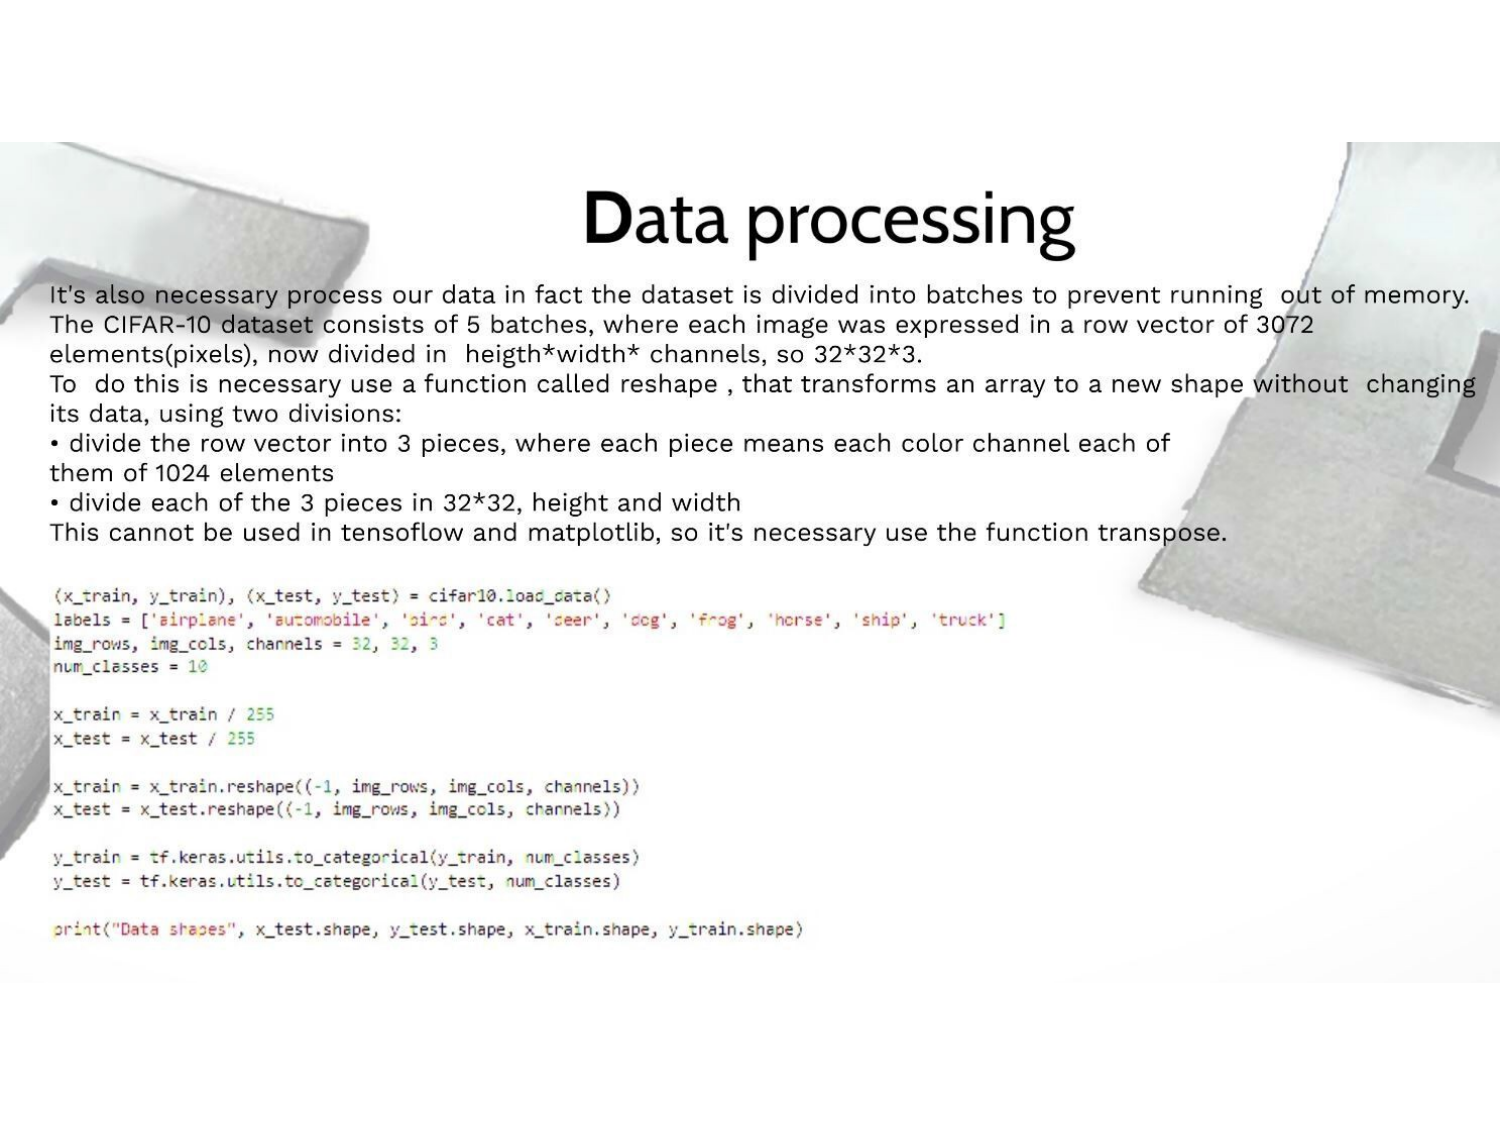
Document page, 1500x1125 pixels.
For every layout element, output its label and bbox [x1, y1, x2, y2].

text_box [0, 142, 1500, 983]
